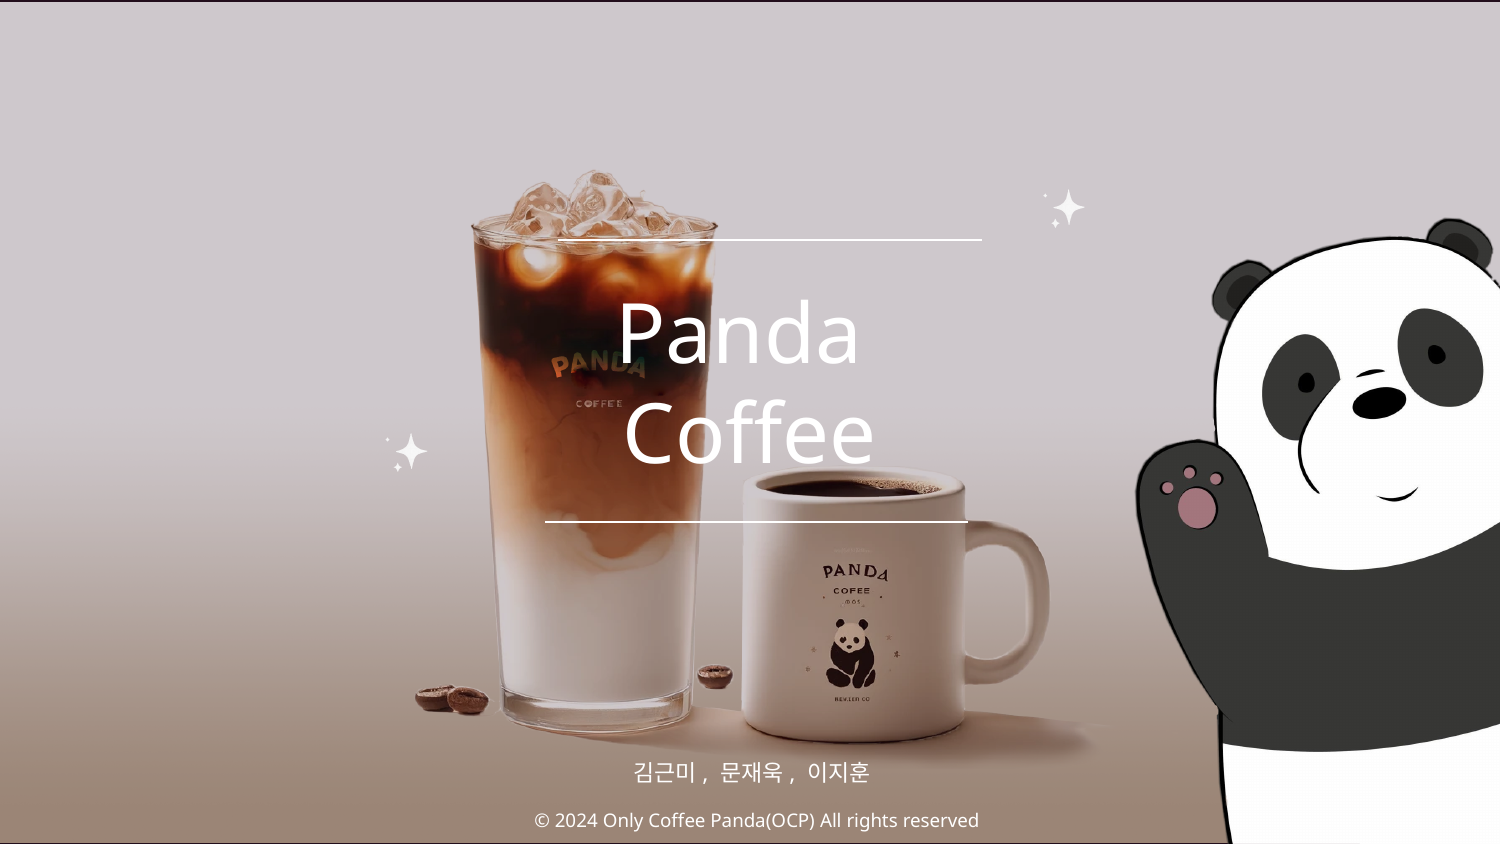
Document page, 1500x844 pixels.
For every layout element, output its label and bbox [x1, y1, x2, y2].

text_box [1494, 0, 1500, 216]
picture [0, 0, 1500, 844]
